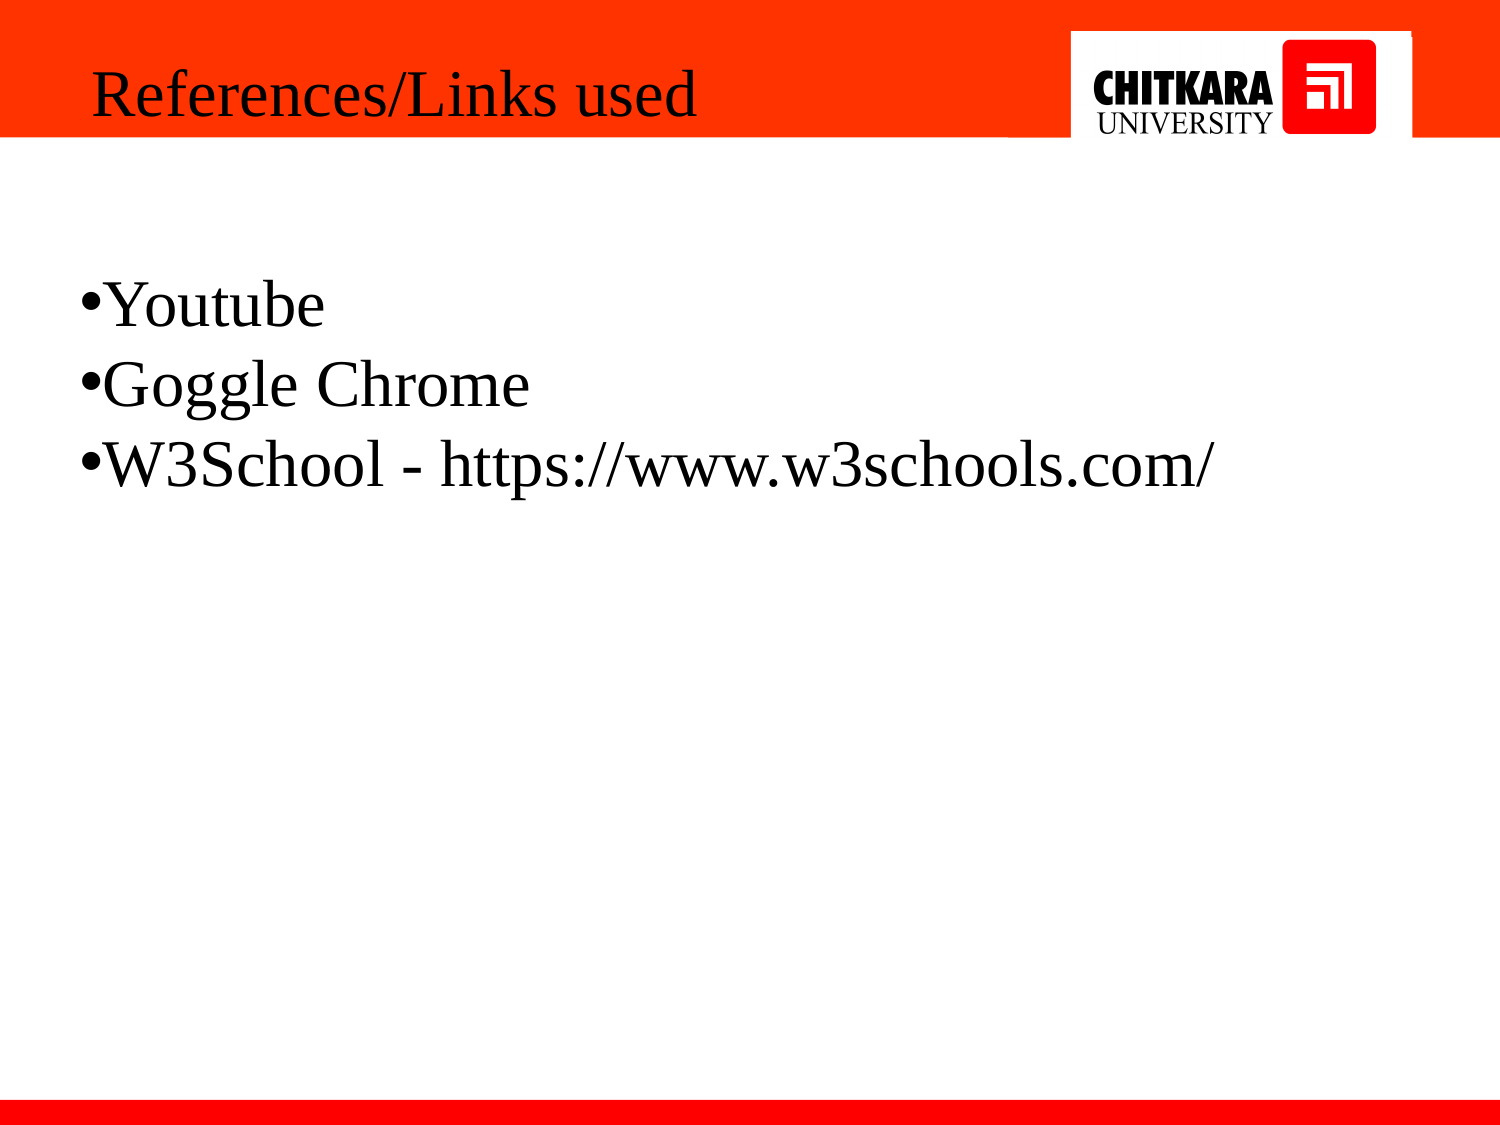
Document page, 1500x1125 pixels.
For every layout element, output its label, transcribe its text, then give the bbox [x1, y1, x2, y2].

picture [1074, 37, 1391, 138]
text_box Youtube Goggle Chrome W3School - https://www.w3schools.com/ [64, 172, 1400, 588]
text_box References/Links used [76, 42, 963, 138]
